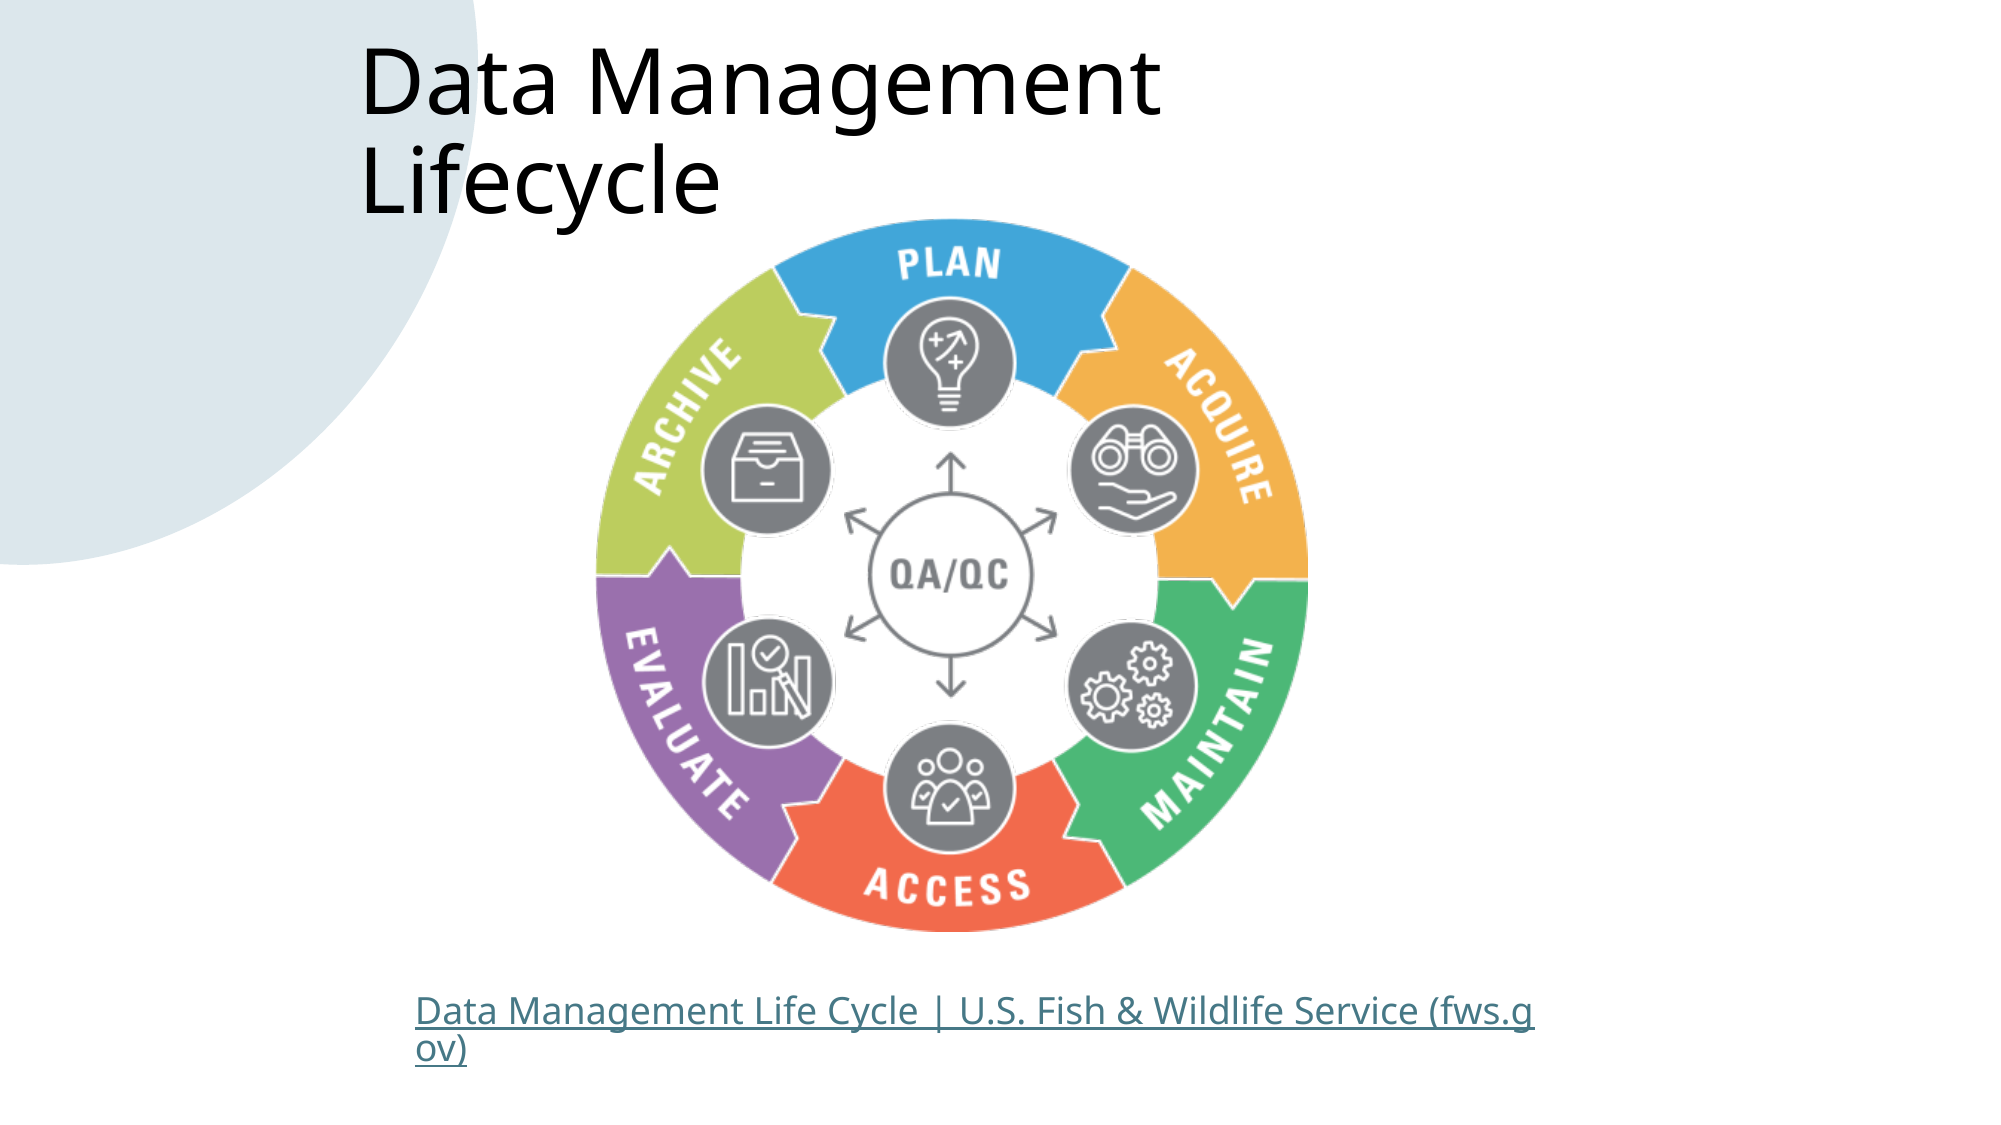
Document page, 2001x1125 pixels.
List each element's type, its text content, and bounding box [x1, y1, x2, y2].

text_box Data Management Life Cycle | U.S. Fish & Wildlife Service (fws.gov) [400, 979, 1555, 1046]
title Data Management Lifecycle [343, 25, 1401, 244]
picture [594, 218, 1308, 932]
text_box [0, 0, 478, 567]
